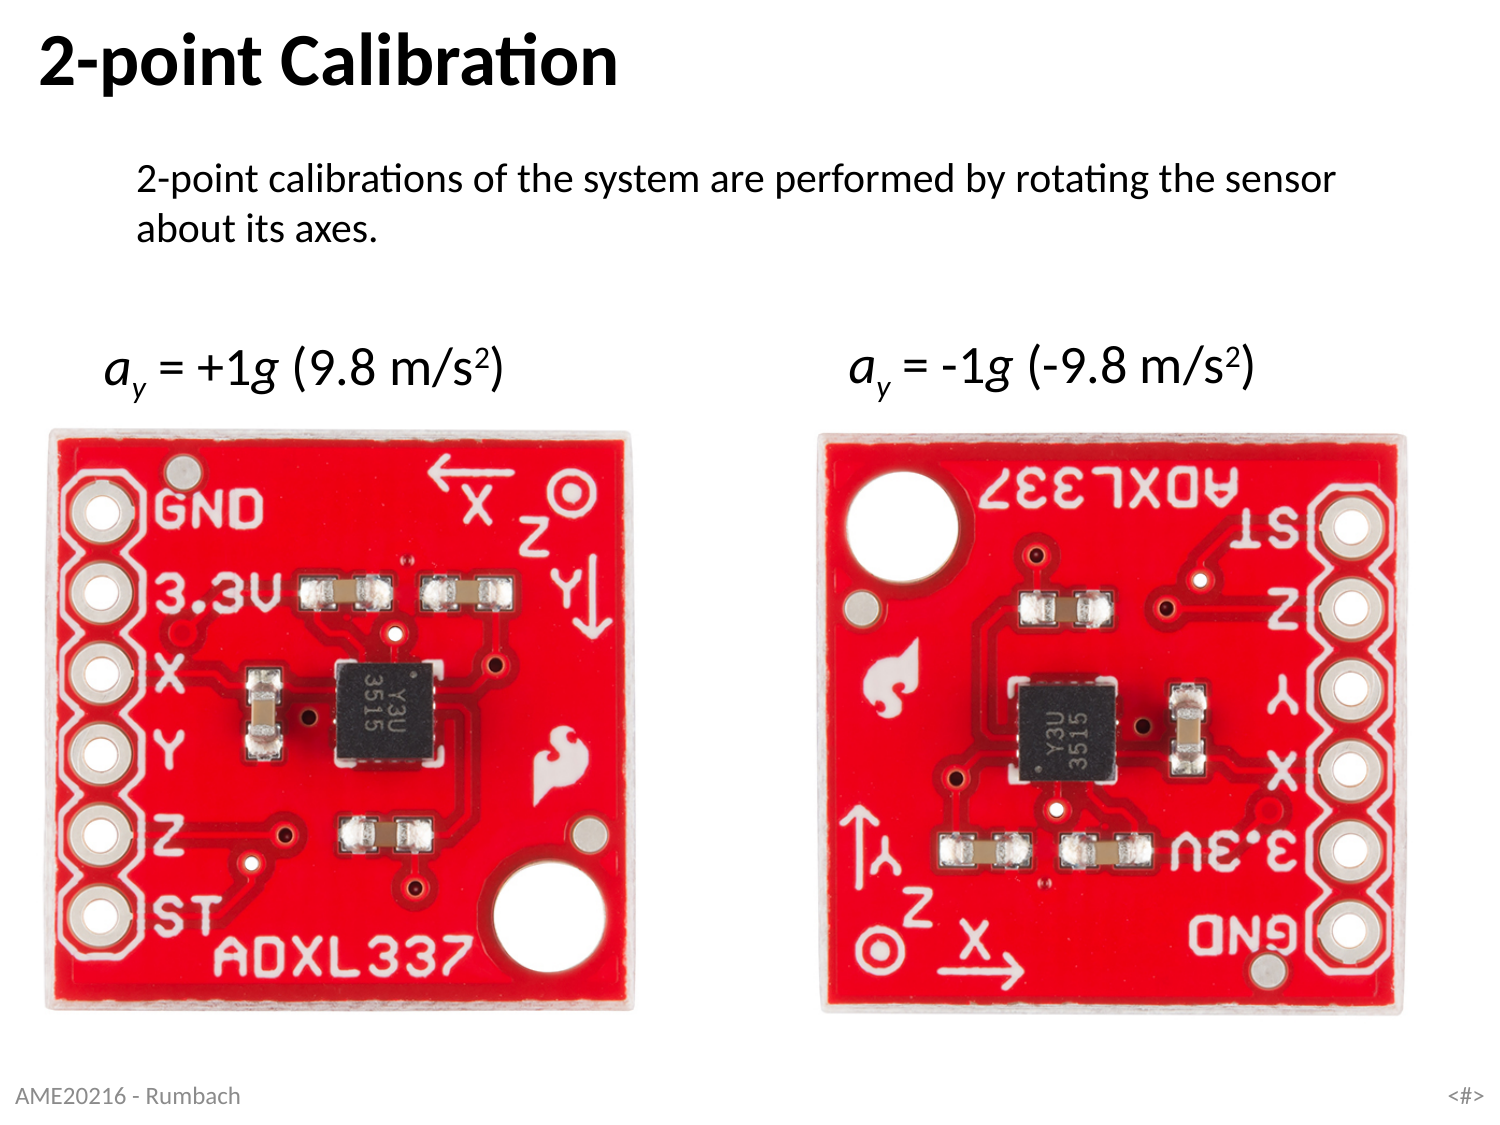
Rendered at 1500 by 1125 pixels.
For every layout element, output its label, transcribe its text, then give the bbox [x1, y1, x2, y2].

picture [19, 395, 664, 1040]
slide_number <#> [1149, 1064, 1500, 1125]
text_box 2-point calibrations of the system are performed by rotating the sensor about its axes. [121, 142, 1406, 258]
text_box ay = +1g (9.8 m/s2) [89, 323, 593, 393]
picture [788, 404, 1433, 1049]
footer AME20216 - Rumbach [0, 1064, 475, 1125]
text_box 2-point Calibration [23, 3, 636, 108]
text_box ay = -1g (-9.8 m/s2) [833, 322, 1338, 402]
